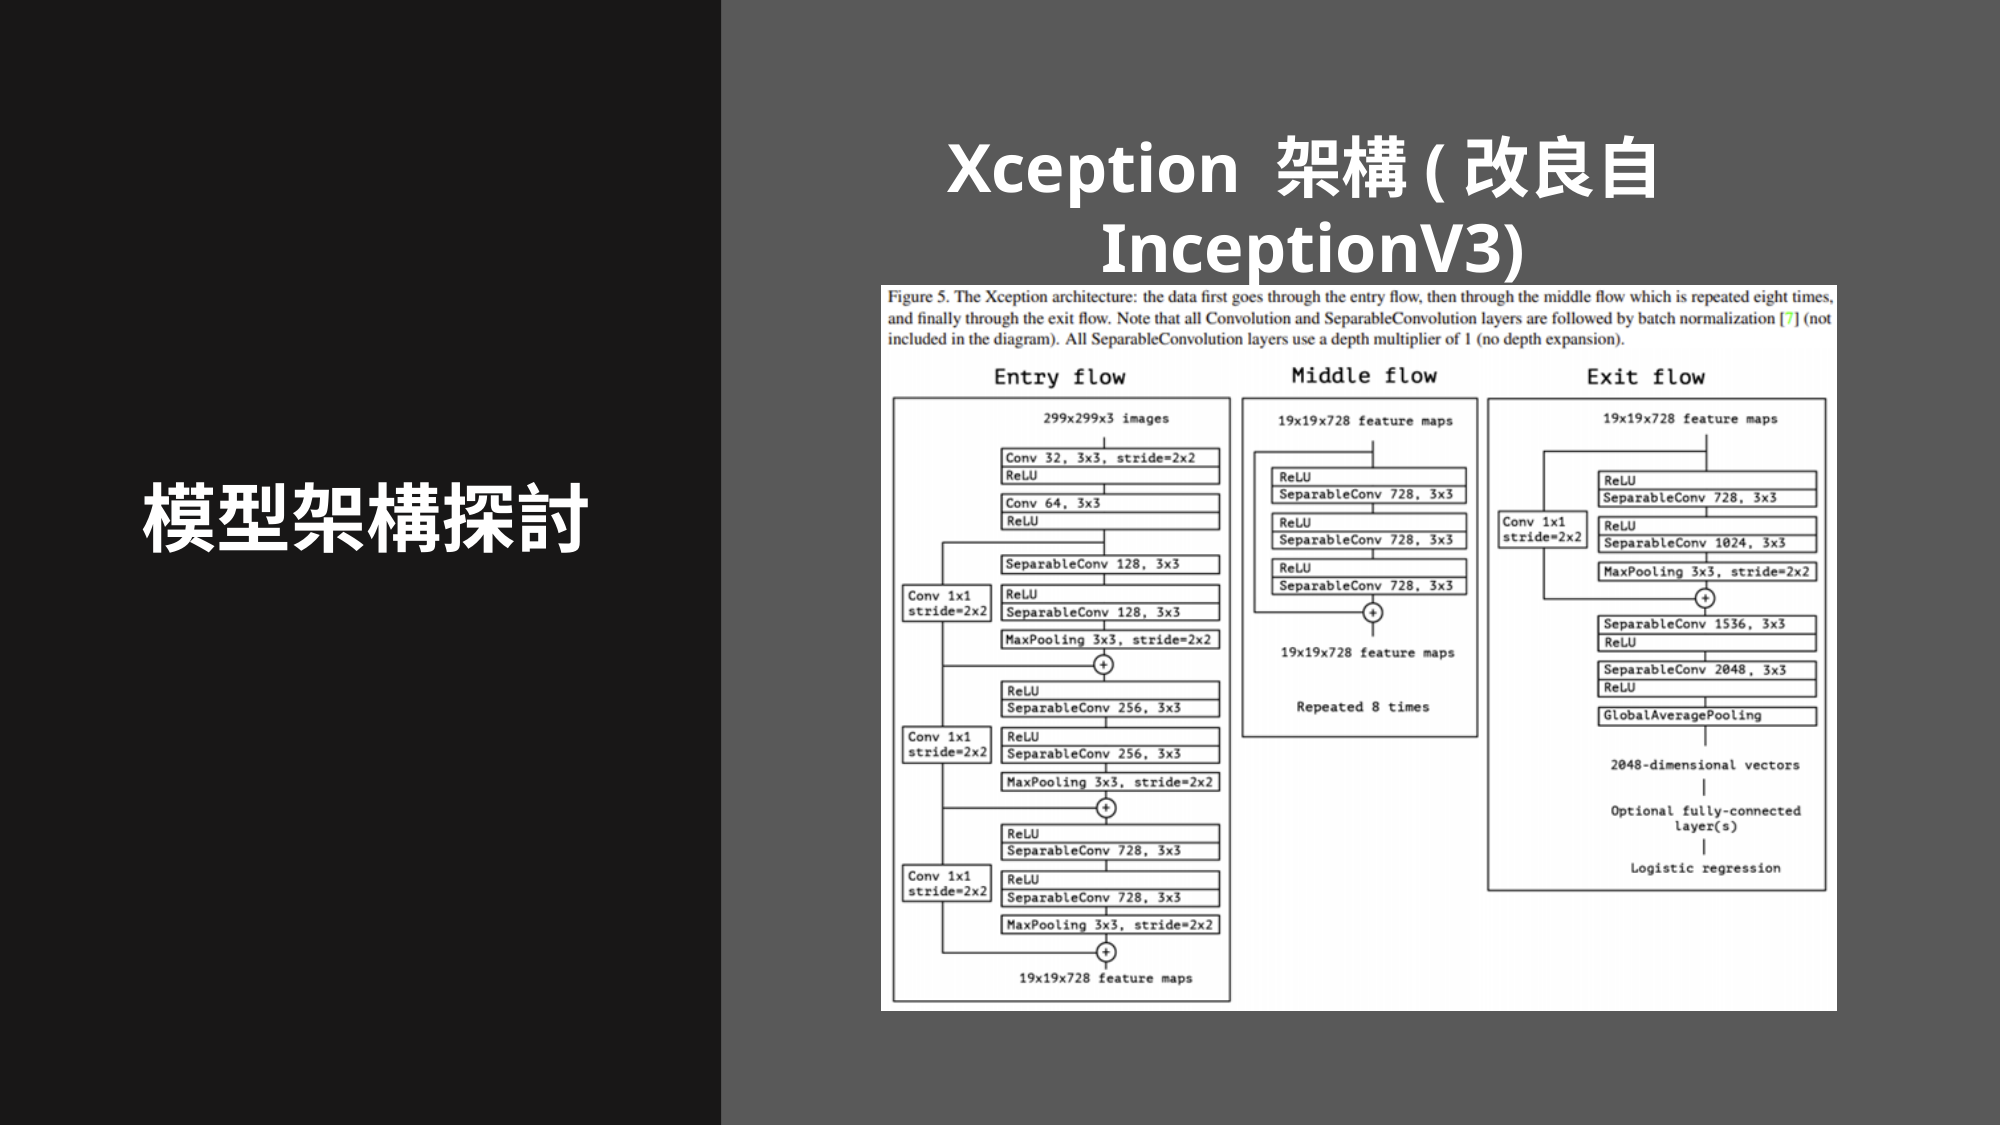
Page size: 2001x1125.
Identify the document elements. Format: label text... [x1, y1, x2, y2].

picture [881, 285, 1837, 1011]
text_box Xception 架構(改良自InceptionV3) [754, 118, 1872, 293]
title 模型架構探討 [37, 351, 695, 682]
